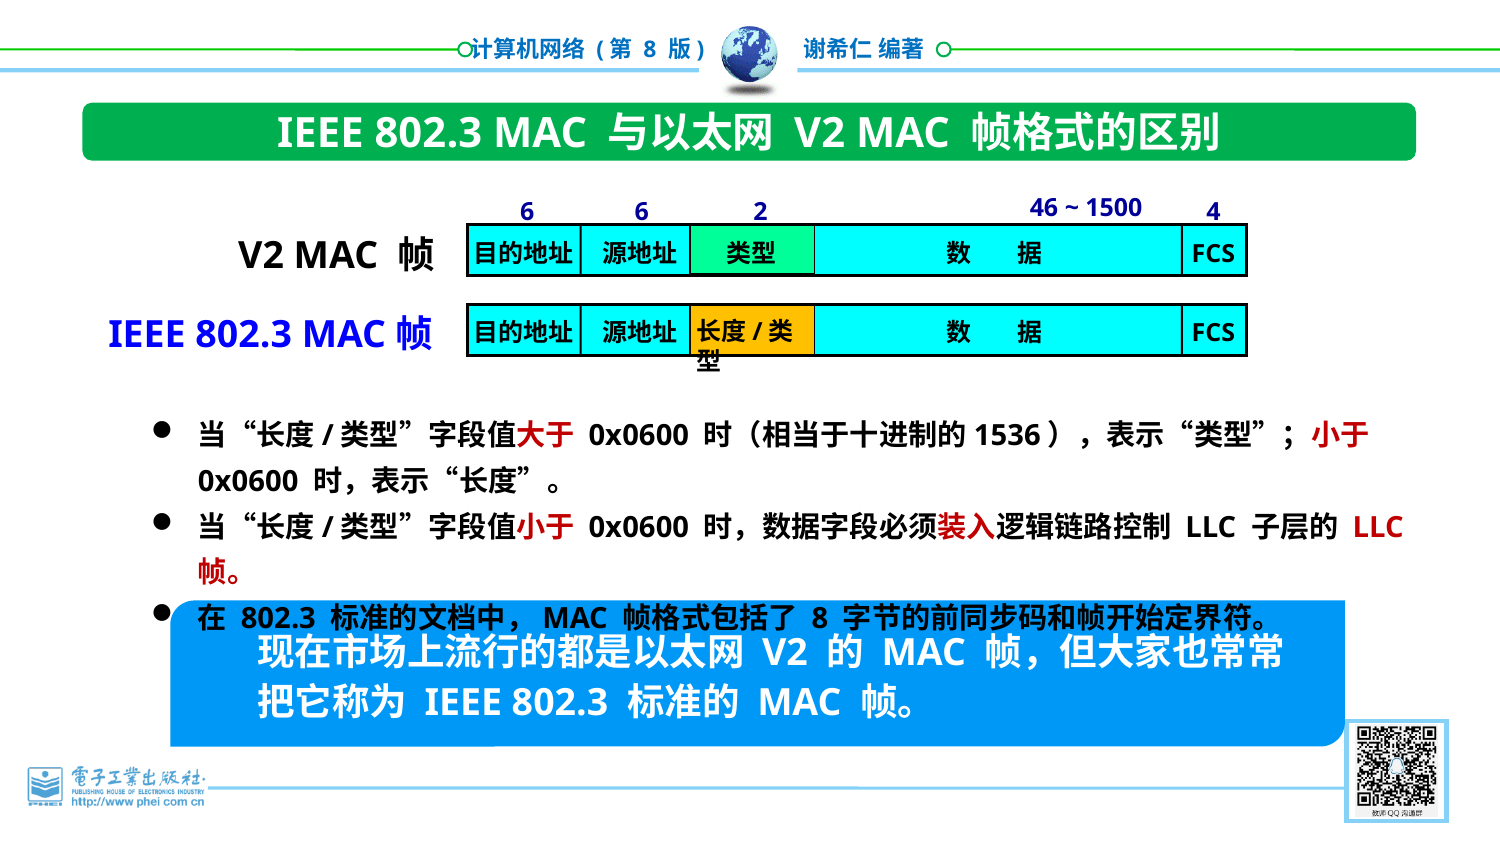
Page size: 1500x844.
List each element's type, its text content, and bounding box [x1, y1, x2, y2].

text_box 目的地址 [459, 309, 587, 355]
text_box 源地址 [587, 229, 688, 275]
text_box [581, 304, 688, 309]
text_box [581, 224, 619, 229]
text_box [817, 224, 1181, 276]
picture [23, 764, 208, 809]
text_box IEEE 802.3 MAC 与以太网 V2 MAC 帧格式的区别 [262, 98, 1237, 164]
text_box 2 [738, 188, 783, 223]
text_box [82, 102, 262, 161]
text_box FCS [1176, 309, 1251, 355]
text_box [688, 303, 817, 308]
text_box 6 [619, 188, 664, 233]
text_box FCS [1176, 229, 1251, 275]
text_box 数 据 [931, 309, 1058, 355]
text_box 4 [1191, 188, 1236, 233]
text_box 源地址 [587, 309, 681, 355]
text_box 目的地址 [459, 229, 587, 275]
text_box [1237, 102, 1417, 161]
text_box IEEE 802.3 MAC帧 [93, 302, 448, 363]
picture [719, 24, 779, 98]
text_box [550, 224, 580, 229]
text_box [168, 642, 1348, 749]
text_box [664, 224, 688, 229]
text_box [1182, 304, 1247, 309]
text_box V2 MAC 帧 [222, 223, 450, 284]
text_box [688, 223, 817, 276]
text_box [1182, 224, 1191, 229]
text_box 类型 [711, 229, 792, 275]
text_box [467, 224, 505, 229]
text_box 46 ~ 1500 [1014, 184, 1158, 230]
text_box [817, 304, 1181, 356]
picture [1355, 724, 1438, 817]
text_box [467, 304, 580, 309]
text_box 长度/类型 [681, 308, 831, 383]
text_box 当“长度/类型”字段值大于 0x0600 时（相当于十进制的1536），表示“类型”；小于 0x0600 时，表示“长度”。 当“长度/类型”字段值小于 0x0600 时，数据字段必须装入逻辑链路控制 LLC 子层的 LLC 帧。 在 802.3 标准的文档中，MAC 帧格式包括了 8 字节的前同步码和帧开始定界符。 [136, 397, 1448, 642]
text_box 6 [505, 188, 550, 233]
text_box 数 据 [931, 229, 1058, 275]
text_box [1236, 224, 1247, 229]
text_box 现在市场上流行的都是以太网 V2 的 MAC 帧，但大家也常常把它称为 IEEE 802.3 标准的 MAC 帧。 [242, 642, 1319, 731]
